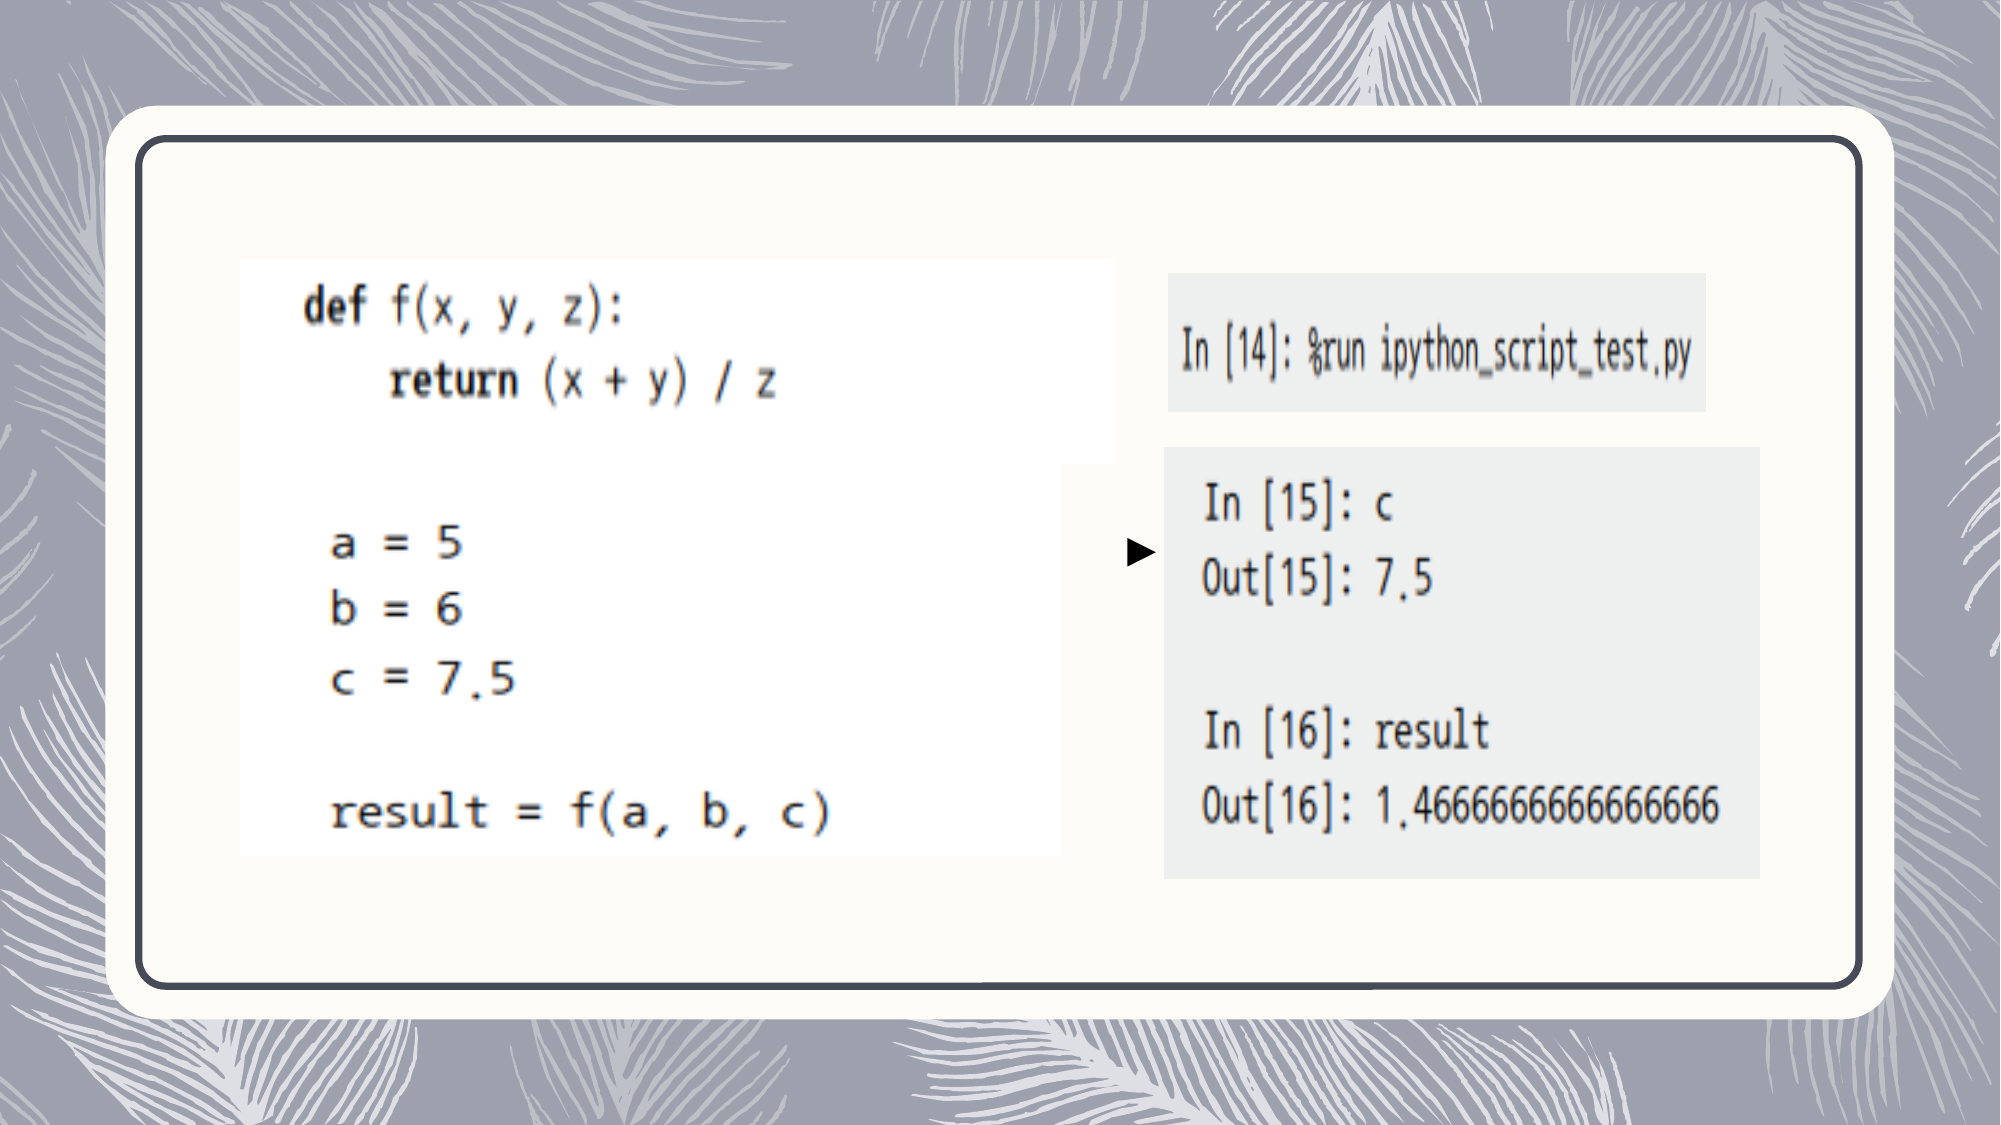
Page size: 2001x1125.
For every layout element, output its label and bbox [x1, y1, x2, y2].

list [239, 259, 1113, 464]
text_box [0, 0, 2000, 1125]
picture [1167, 273, 1706, 412]
picture [1164, 446, 1760, 880]
picture [239, 462, 1061, 856]
